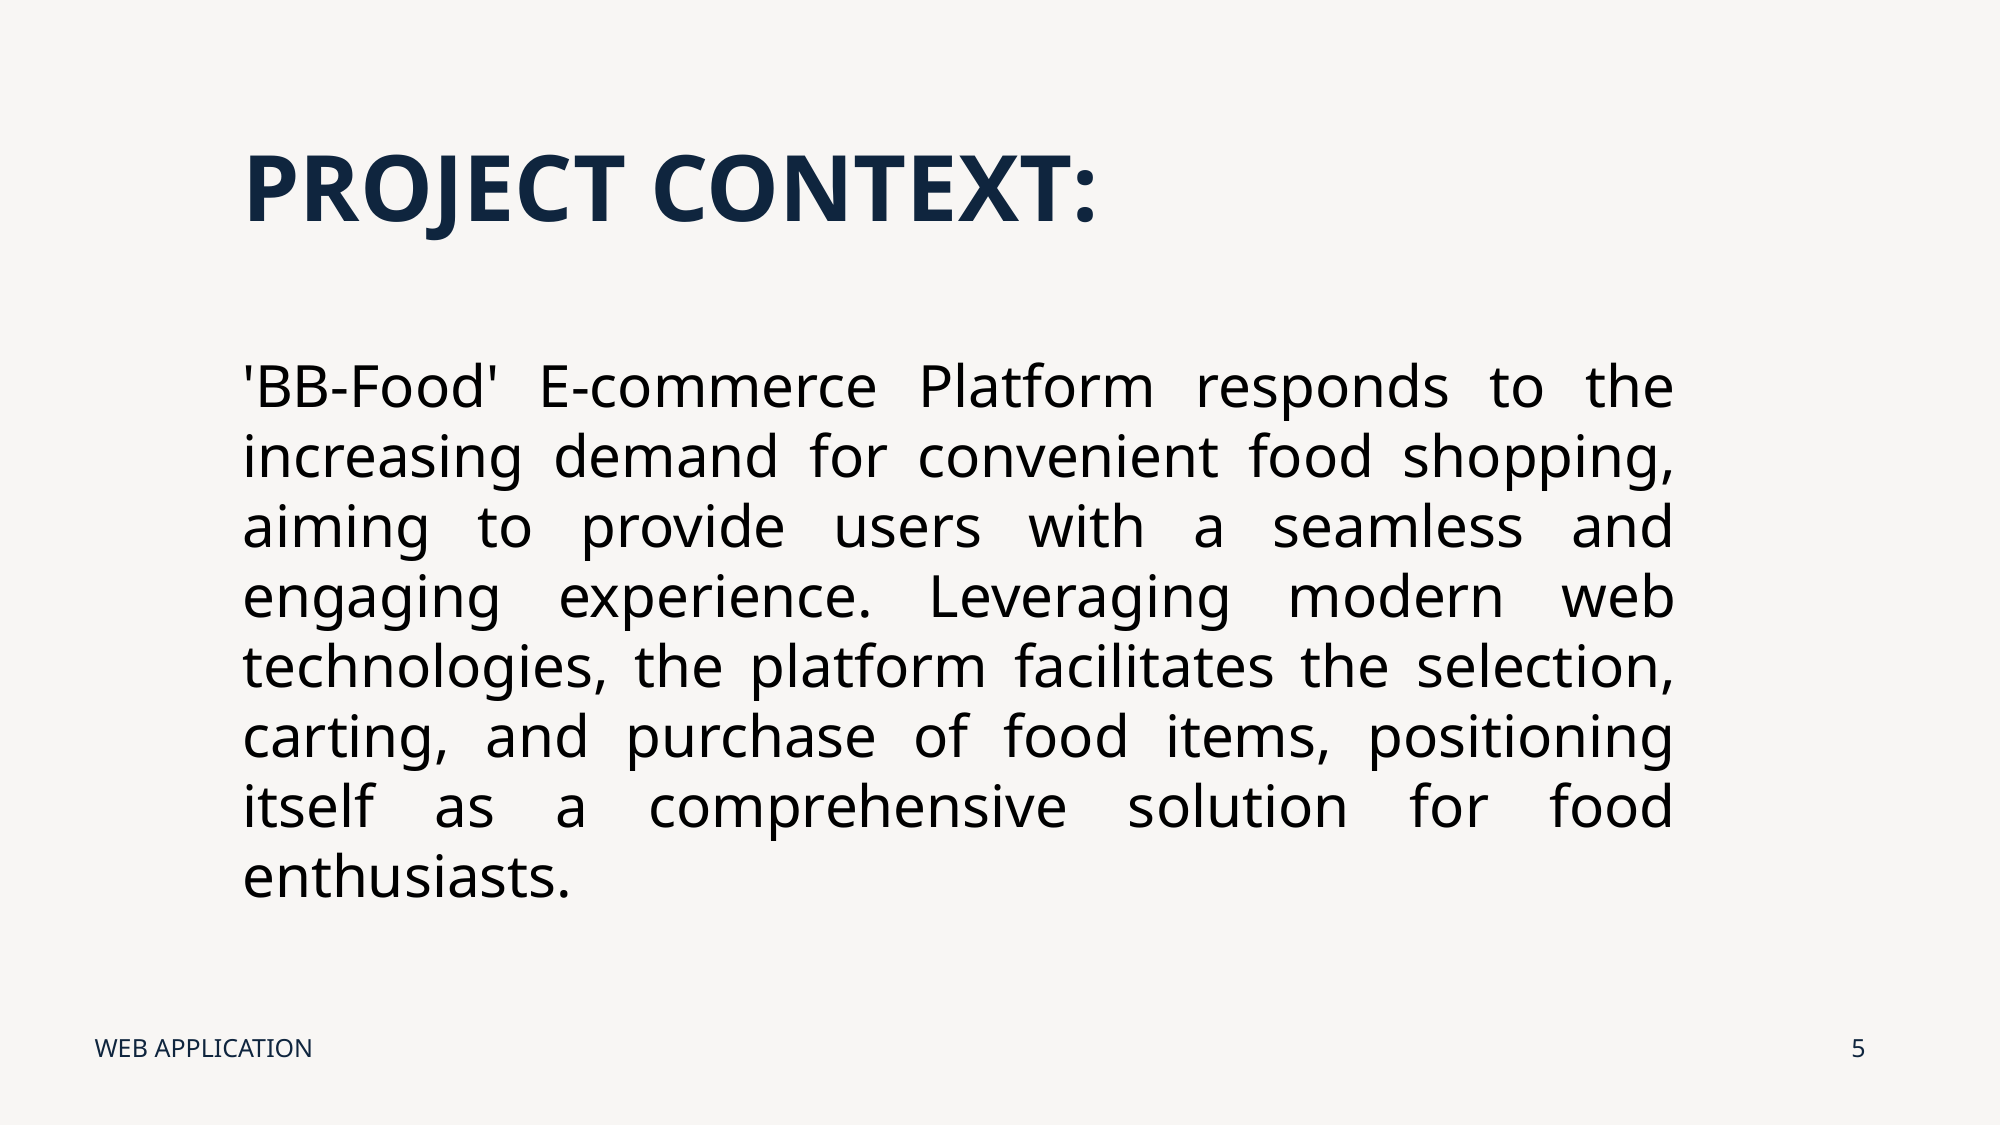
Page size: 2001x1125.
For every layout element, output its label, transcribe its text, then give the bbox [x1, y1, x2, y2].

slide_number 5 [1836, 1020, 1912, 1080]
footer WEB APPLICATION [79, 1020, 755, 1080]
text_box 'BB-Food' E-commerce Platform responds to the increasing demand for convenient food shopping, aiming to provide users with a seamless and engaging experience. Leveraging modern web technologies, the platform facilitates the selection, carting, and purchase of food items, positioning itself as a comprehensive solution for food enthusiasts. [227, 342, 1691, 917]
title PROJECT CONTEXT: [227, 100, 1953, 283]
